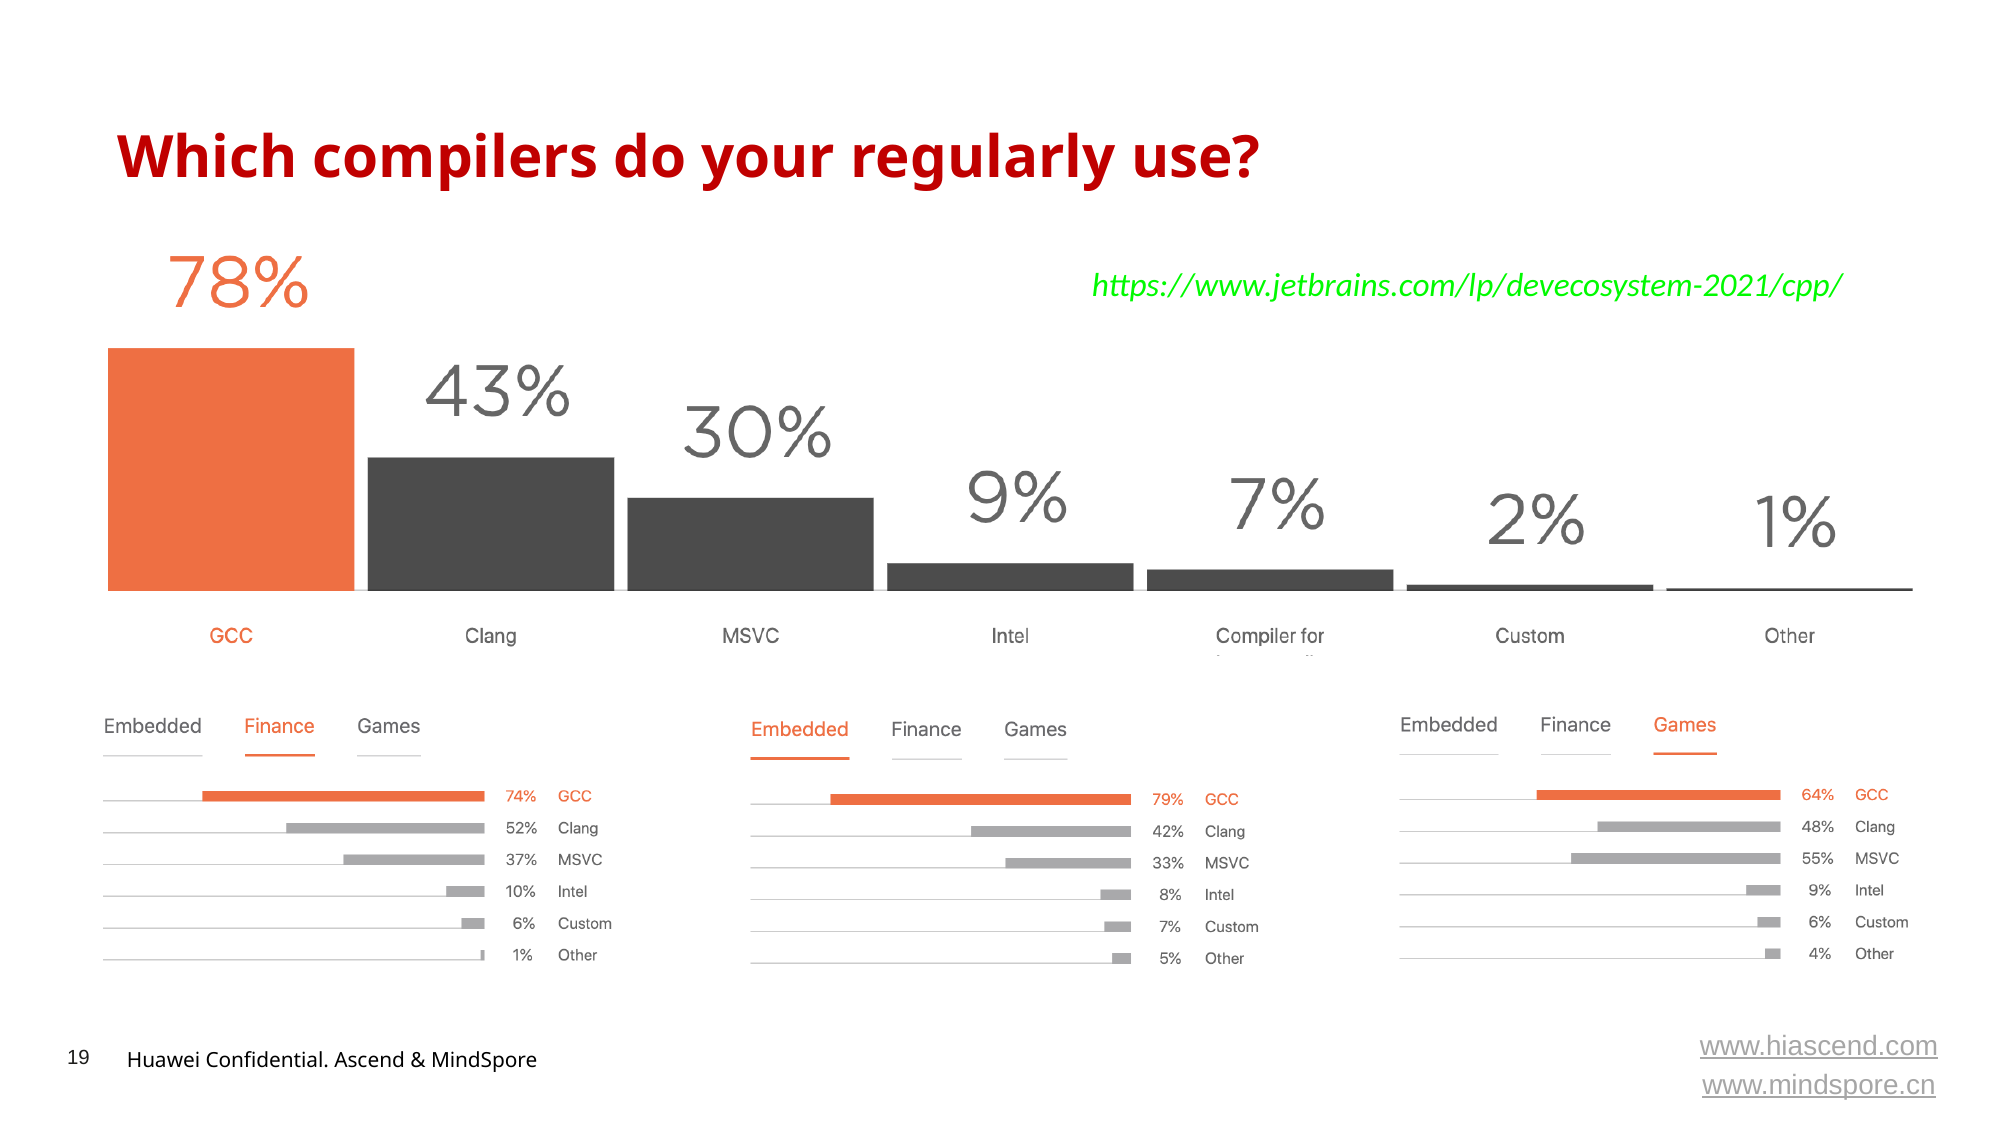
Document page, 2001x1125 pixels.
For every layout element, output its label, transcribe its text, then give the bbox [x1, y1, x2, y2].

picture [1366, 698, 1923, 981]
title Which compilers do your regularly use? [102, 111, 1901, 209]
picture [59, 698, 635, 981]
picture [100, 251, 1923, 656]
picture [720, 692, 1280, 987]
